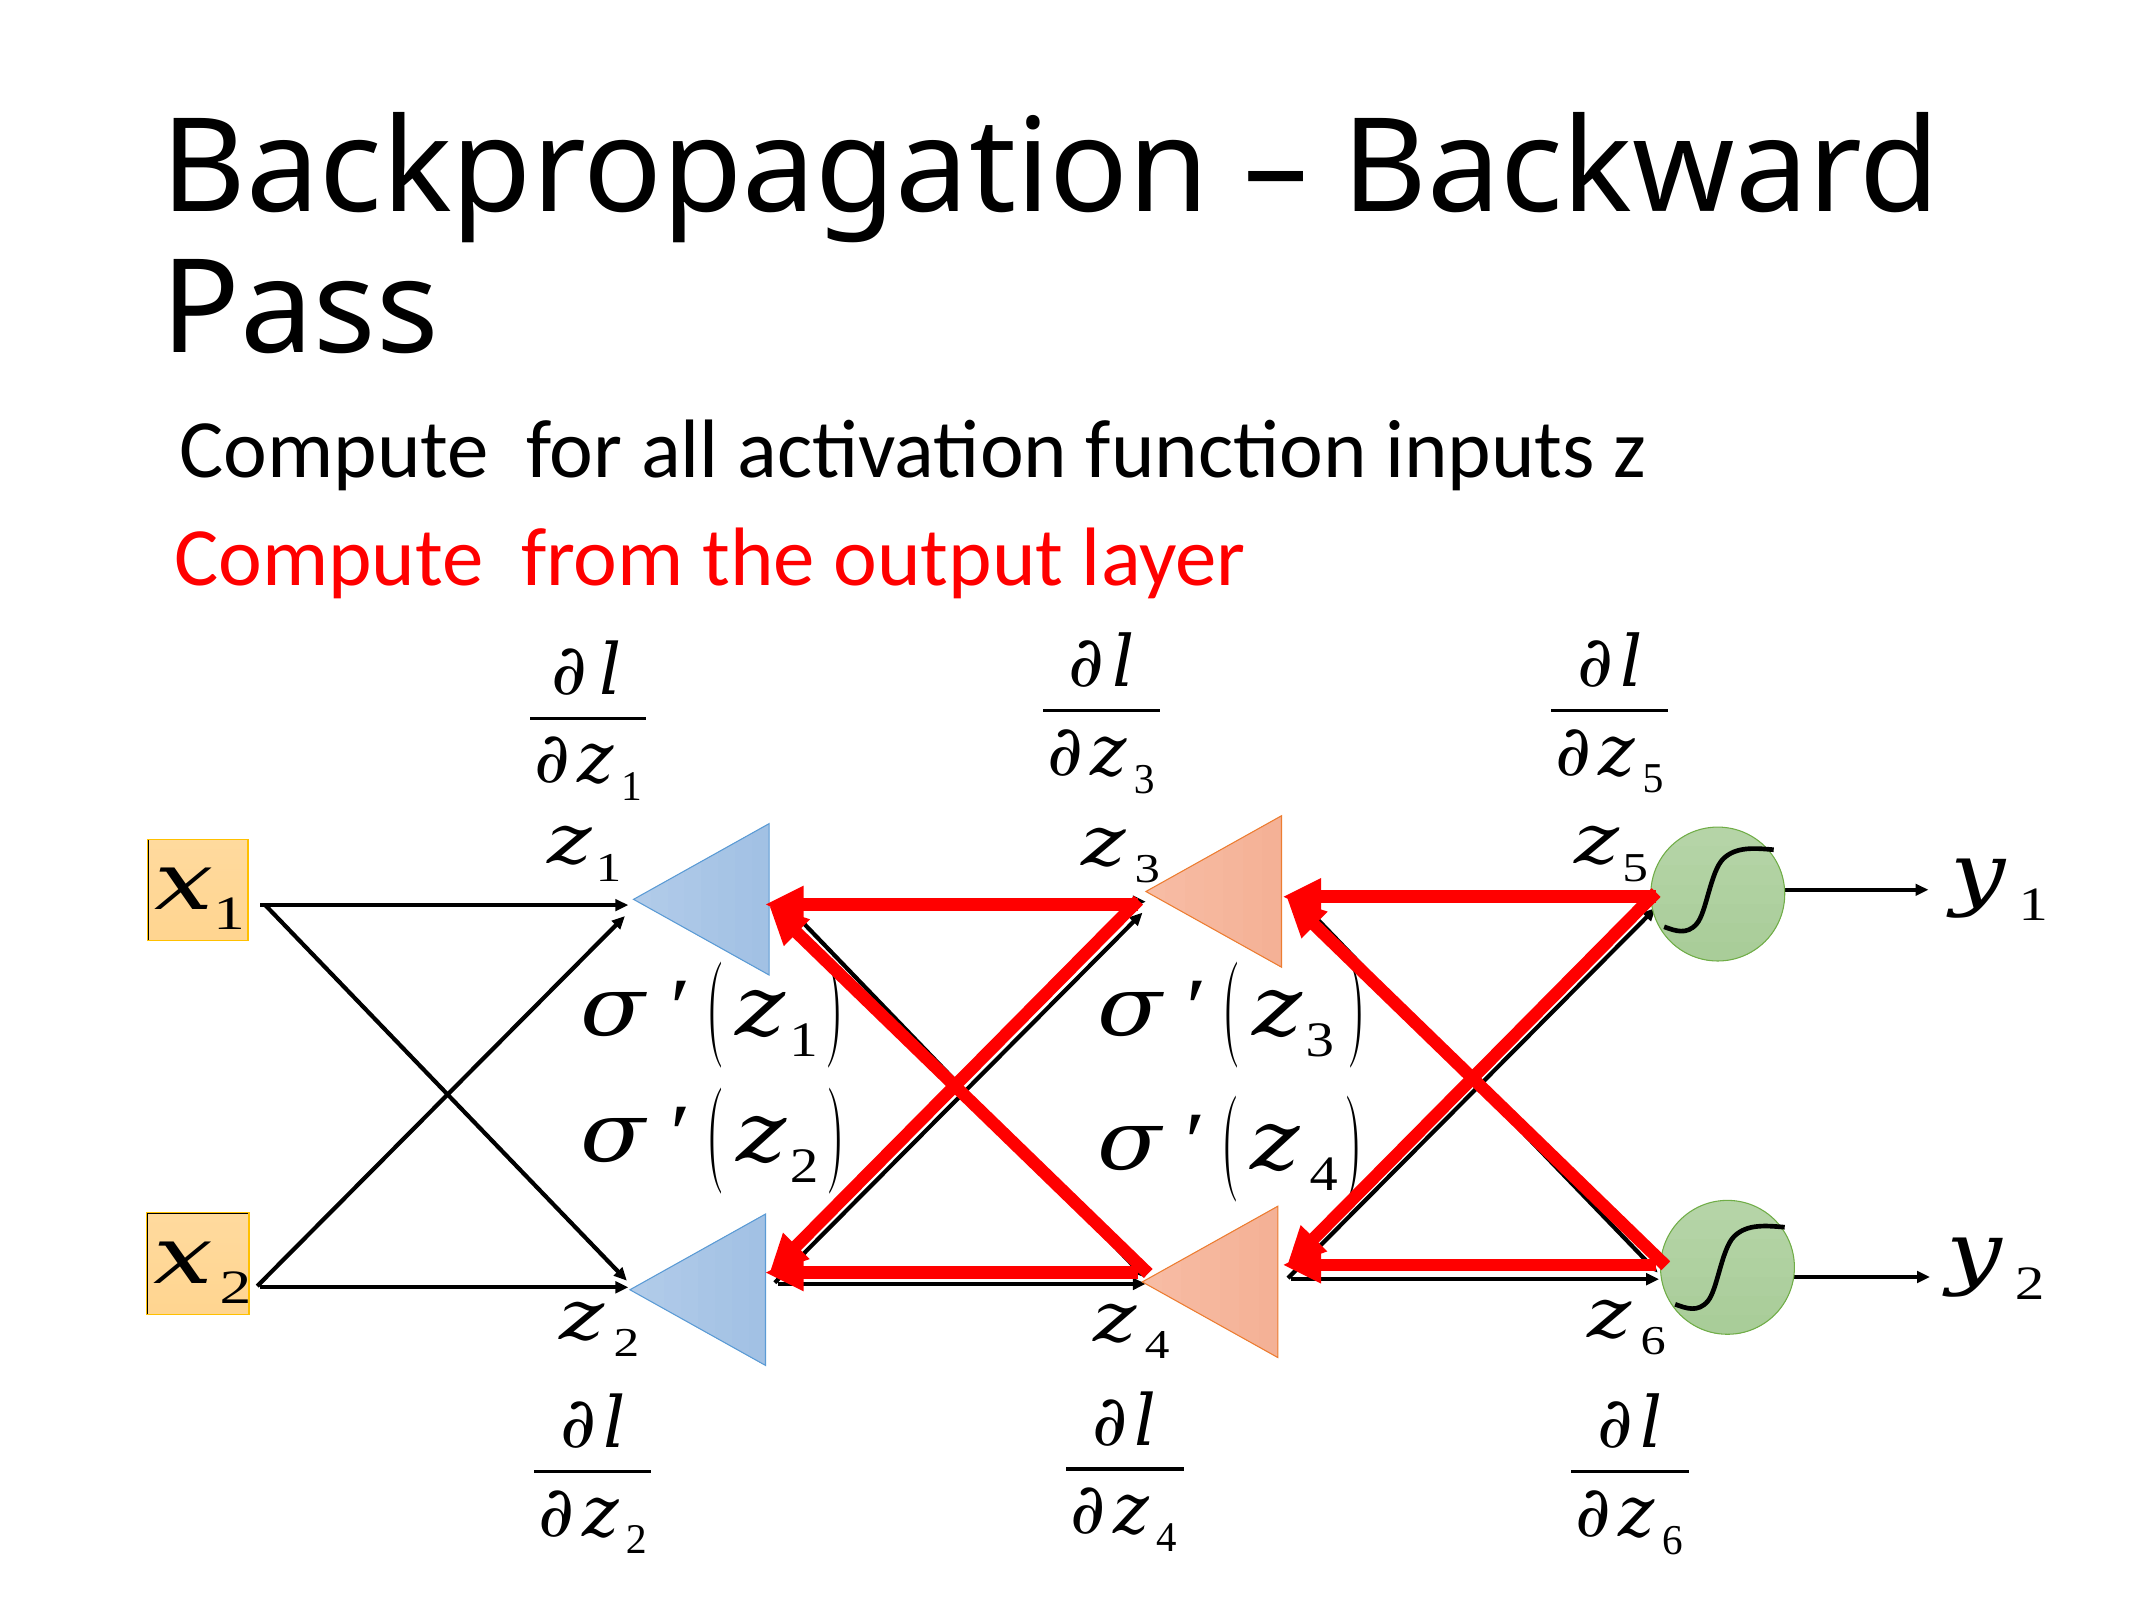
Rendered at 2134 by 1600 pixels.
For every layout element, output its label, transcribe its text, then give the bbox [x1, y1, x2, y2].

text_box [628, 1213, 767, 1367]
title Backpropagation – Backward Pass [146, 85, 1987, 395]
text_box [1287, 892, 1657, 1265]
text_box [1674, 1225, 1785, 1310]
text_box [1144, 814, 1283, 969]
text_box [257, 904, 628, 1288]
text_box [774, 1274, 1146, 1284]
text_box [769, 900, 1139, 1273]
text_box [1287, 898, 1666, 1266]
text_box [1144, 1205, 1279, 1359]
text_box [632, 822, 770, 976]
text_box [769, 906, 1149, 1274]
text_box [1288, 1266, 1659, 1280]
text_box [1666, 847, 1774, 933]
text_box [1660, 1199, 1795, 1335]
text_box [1650, 826, 1768, 924]
text_box [1666, 852, 1786, 962]
